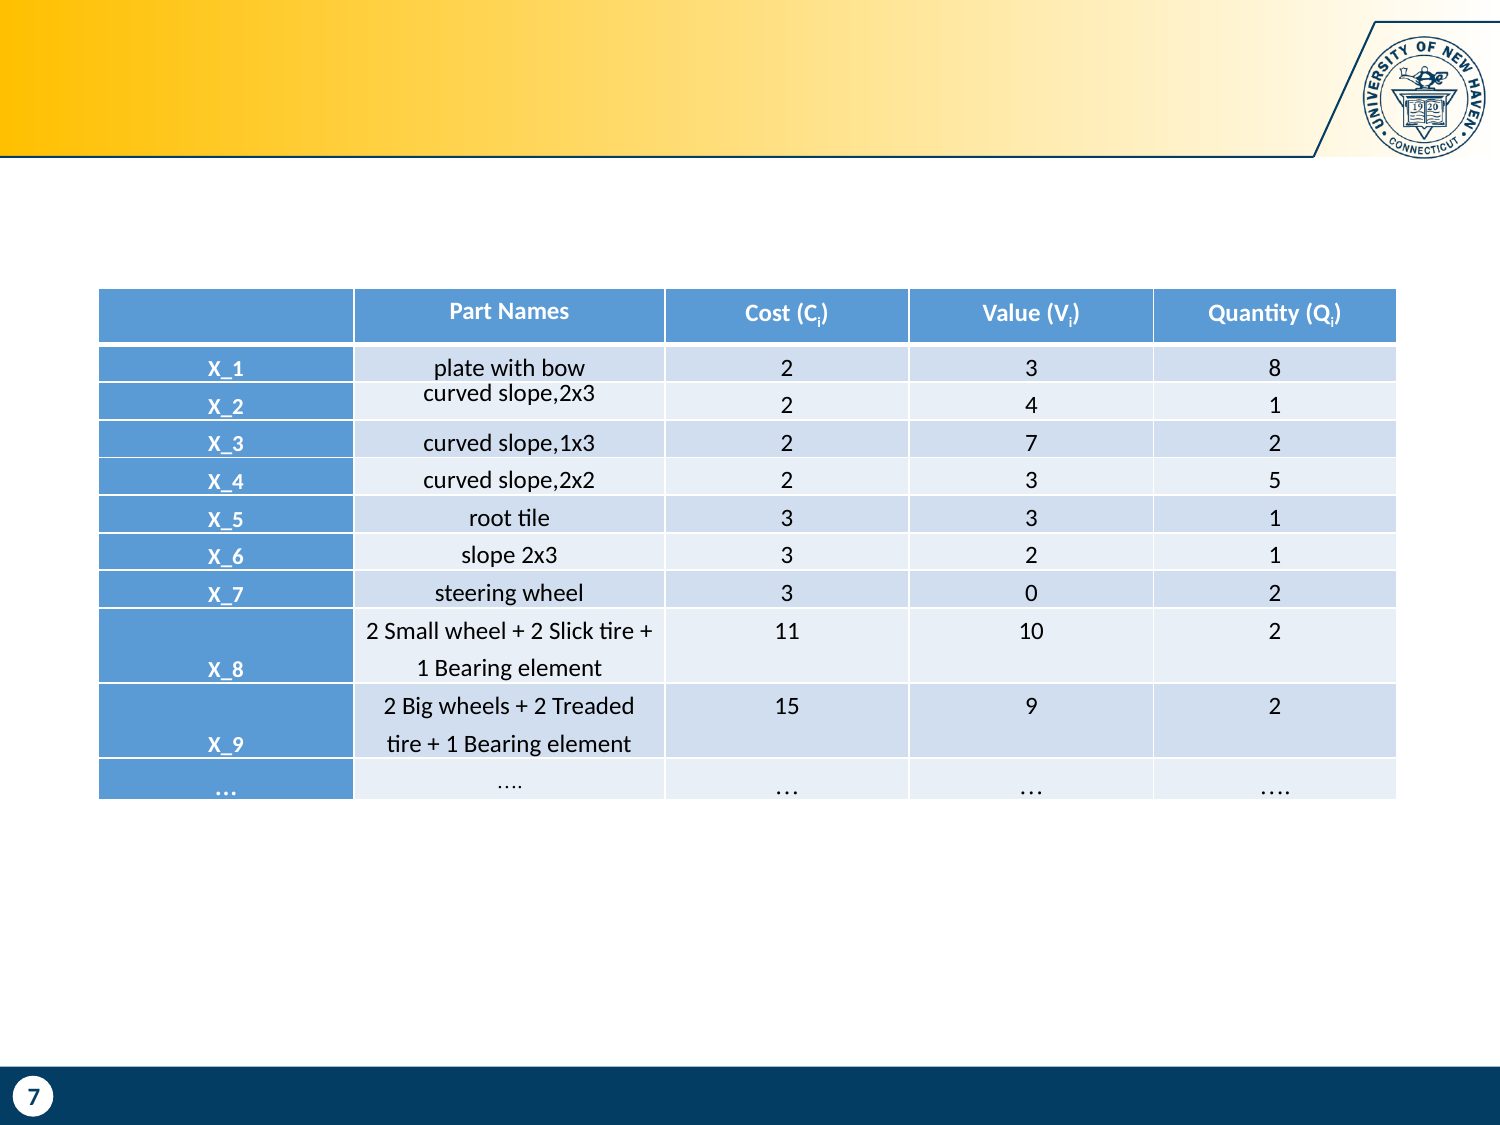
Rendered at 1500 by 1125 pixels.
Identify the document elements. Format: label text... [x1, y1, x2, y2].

table_header Cost (Ci) [666, 289, 908, 342]
table_cell 1 [1154, 383, 1396, 419]
table_cell 1 [1154, 496, 1396, 532]
table_cell X_3 [99, 421, 353, 457]
table_cell 2 [1154, 571, 1396, 607]
table_cell 2 [666, 383, 908, 419]
slide_number 7 [0, 1063, 70, 1125]
table_cell 2 [666, 347, 908, 381]
table_header [99, 289, 353, 342]
table_header Part Names [355, 289, 664, 342]
table_cell 3 [910, 347, 1153, 381]
table_cell X_5 [99, 496, 353, 532]
table_cell X_8 [99, 609, 353, 682]
table_cell 3 [666, 571, 908, 607]
table_cell curved slope,2x3 [355, 383, 664, 419]
table_cell 2 [1154, 421, 1396, 457]
table_cell slope 2x3 [355, 534, 664, 569]
table_cell …. [355, 759, 664, 799]
table_header Quantity (Qi) [1154, 289, 1396, 342]
table_cell 2 [1154, 609, 1396, 682]
table_cell 10 [910, 609, 1153, 682]
table_cell 8 [1154, 347, 1396, 381]
table_cell X_4 [99, 458, 353, 494]
table_cell … [666, 759, 908, 799]
table_cell 3 [666, 496, 908, 532]
table_cell curved slope,1x3 [355, 421, 664, 457]
table_cell 2 [910, 534, 1153, 569]
table_cell X_9 [99, 684, 353, 757]
table_cell 2 [666, 421, 908, 457]
table_cell 5 [1154, 458, 1396, 494]
table_cell 15 [666, 684, 908, 757]
table_cell 3 [666, 534, 908, 569]
table_cell 3 [910, 458, 1153, 494]
table_cell 2 [666, 458, 908, 494]
picture [1362, 35, 1486, 159]
table_cell plate with bow [355, 347, 664, 381]
table_cell 3 [910, 496, 1153, 532]
table_cell curved slope,2x2 [355, 458, 664, 494]
table_cell X_6 [99, 534, 353, 569]
table_header Value (Vi) [910, 289, 1153, 342]
table_cell root tile [355, 496, 664, 532]
table_cell 1 [1154, 534, 1396, 569]
table_cell … [910, 759, 1153, 799]
table_cell …. [1154, 759, 1396, 799]
table_cell 2 Big wheels + 2 Treaded tire + 1 Bearing element [355, 684, 664, 757]
table_cell 2 [1154, 684, 1396, 757]
table_cell X_1 [99, 347, 353, 381]
table_cell 9 [910, 684, 1153, 757]
table_cell 2 Small wheel + 2 Slick tire + 1 Bearing element [355, 609, 664, 682]
table_cell 4 [910, 383, 1153, 419]
table_cell steering wheel [355, 571, 664, 607]
table_cell 0 [910, 571, 1153, 607]
table_cell X_7 [99, 571, 353, 607]
table_cell 11 [666, 609, 908, 682]
table_cell X_2 [99, 383, 353, 419]
table_cell … [99, 759, 353, 799]
table_cell 7 [910, 421, 1153, 457]
